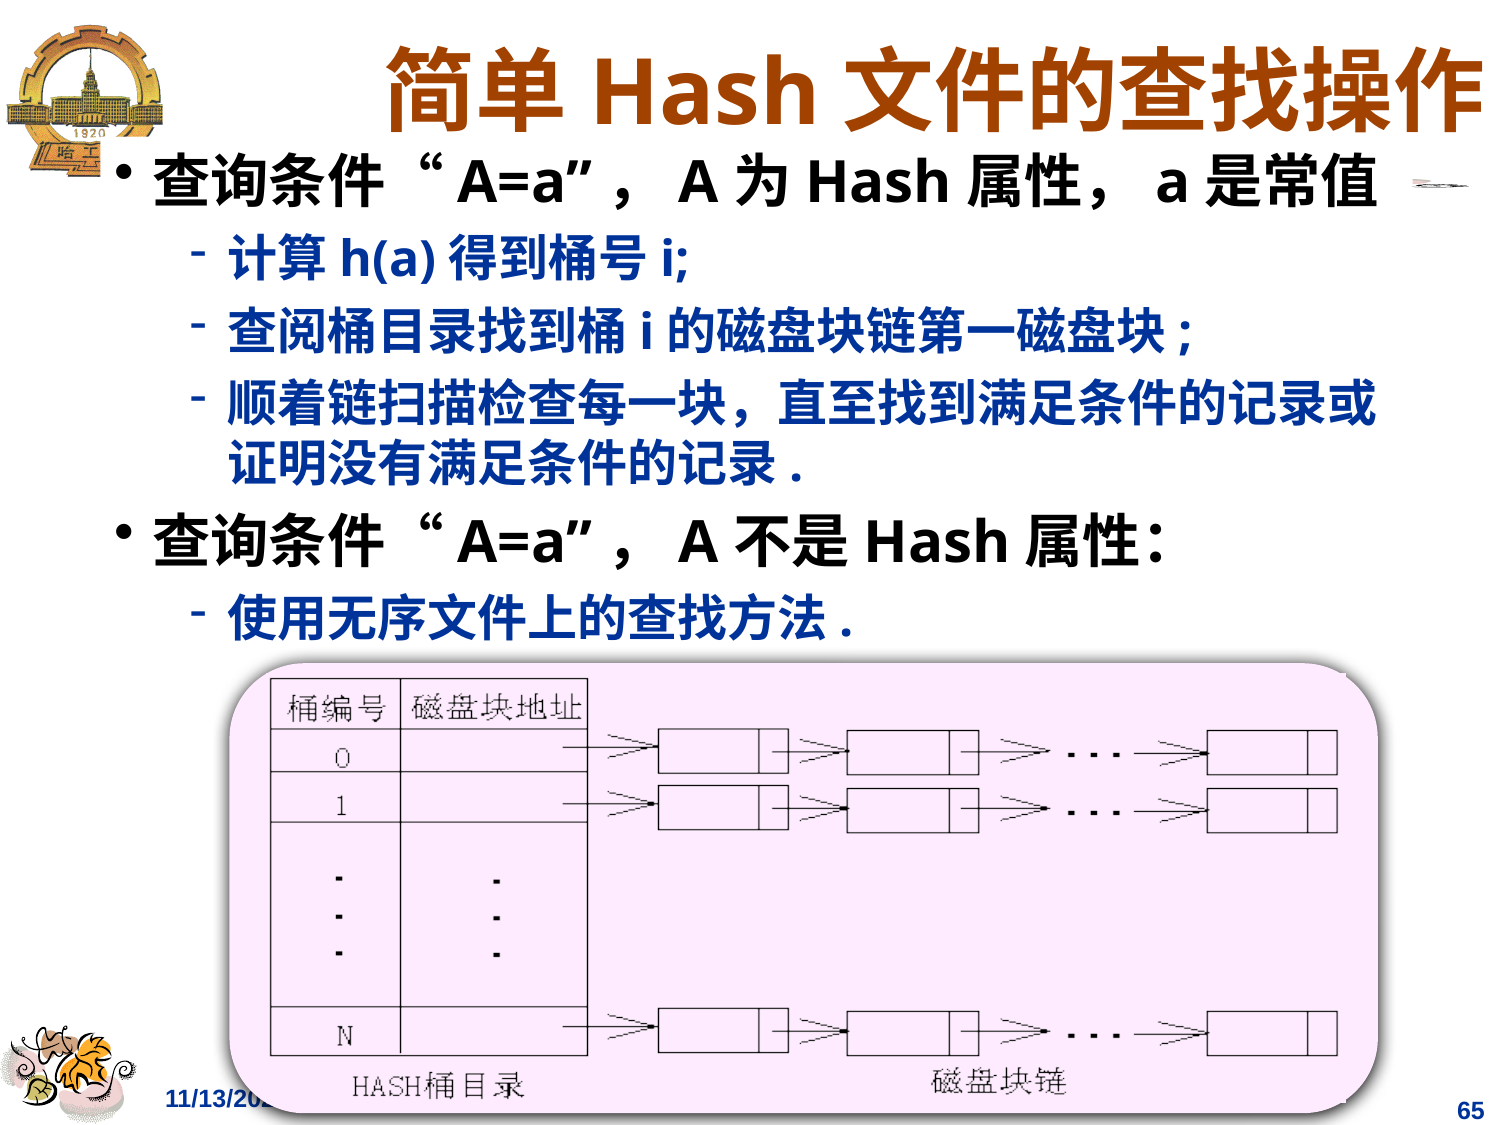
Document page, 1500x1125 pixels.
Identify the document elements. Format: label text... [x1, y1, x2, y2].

title 简单Hash文件的查找操作 [162, 0, 1500, 176]
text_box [229, 662, 1379, 1114]
slide_number 65 [1437, 1087, 1500, 1125]
picture [0, 24, 162, 182]
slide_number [149, 1074, 270, 1125]
text_box 查询条件“A=a”，A为Hash属性，a是常值 计算h(a)得到桶号i; 查阅桶目录找到桶i的磁盘块链第一磁盘块; 顺着链扫描检查每一块，直至找到满足条件的记录或证明没有满足条件的记录. 查询条件“A=a”，A不是Hash属性： 使用无序文件上的查找方法. [100, 136, 1413, 621]
